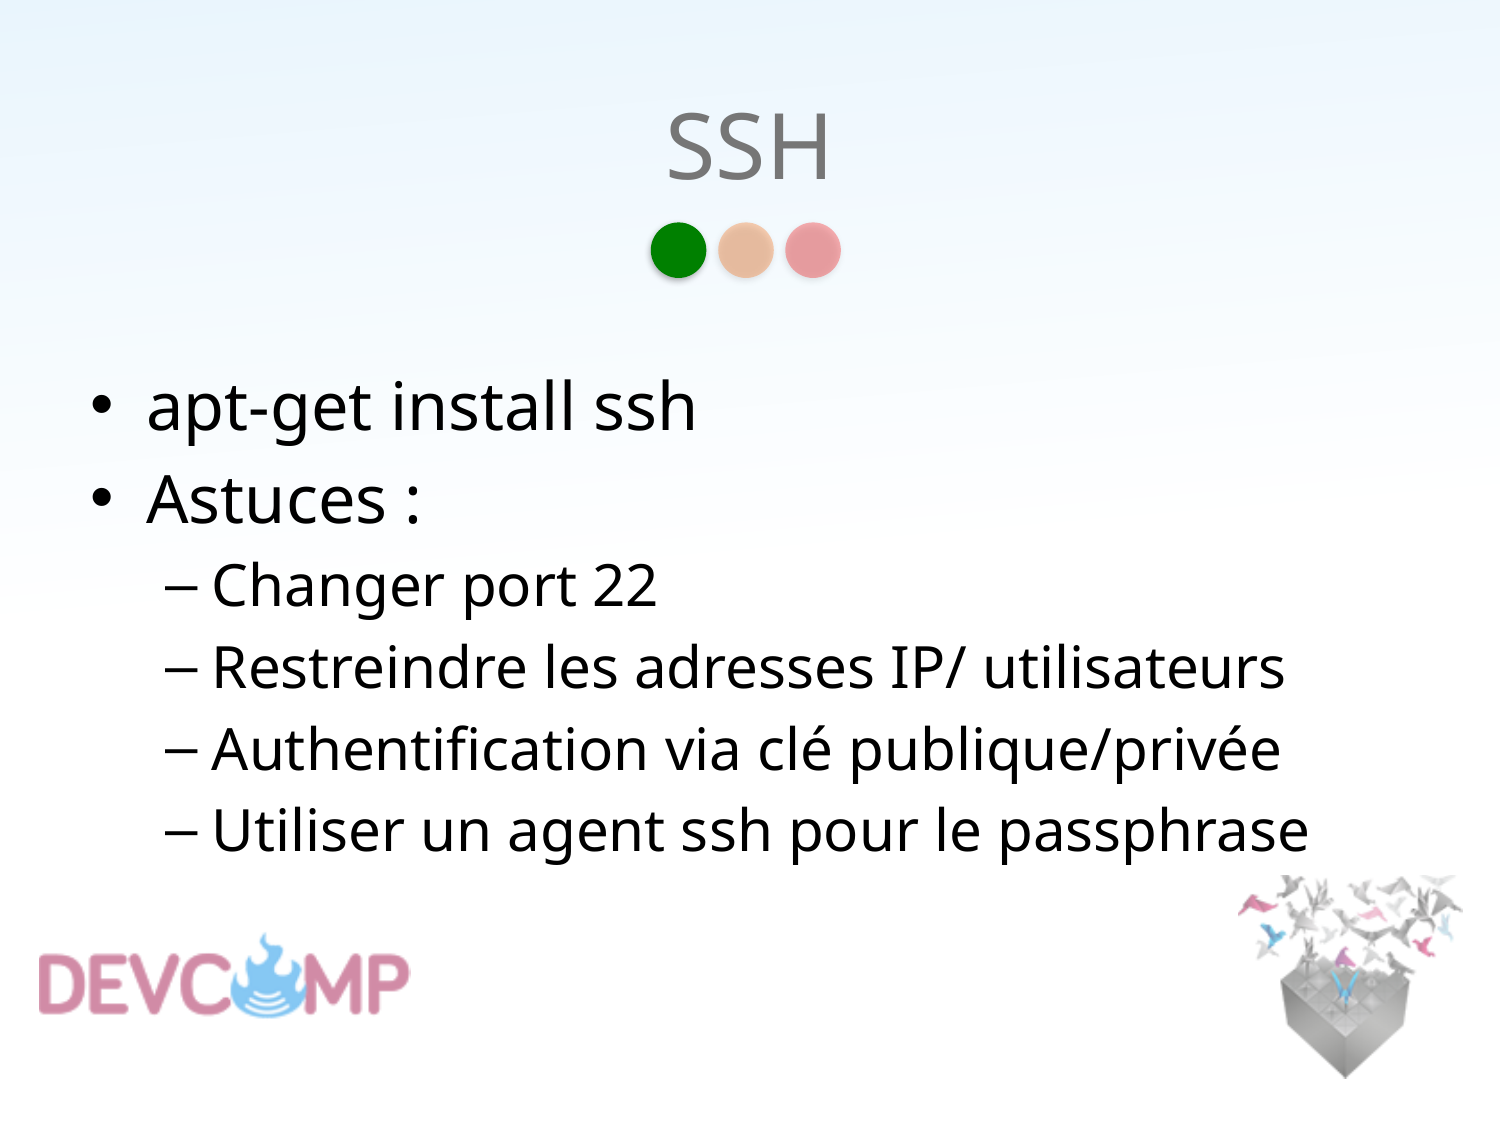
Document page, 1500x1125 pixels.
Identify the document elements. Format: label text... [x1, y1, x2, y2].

picture [39, 931, 411, 1022]
list apt-get install ssh Astuces : Changer port 22 Restreindre les adresses IP/ utilisateurs Authentification via clé publique/privée Utiliser un agent ssh pour le passphrase [75, 262, 1425, 1005]
text_box [650, 221, 708, 279]
picture [1237, 875, 1463, 1079]
text_box [717, 221, 775, 279]
text_box SSH [0, 80, 1500, 251]
text_box [784, 221, 842, 279]
